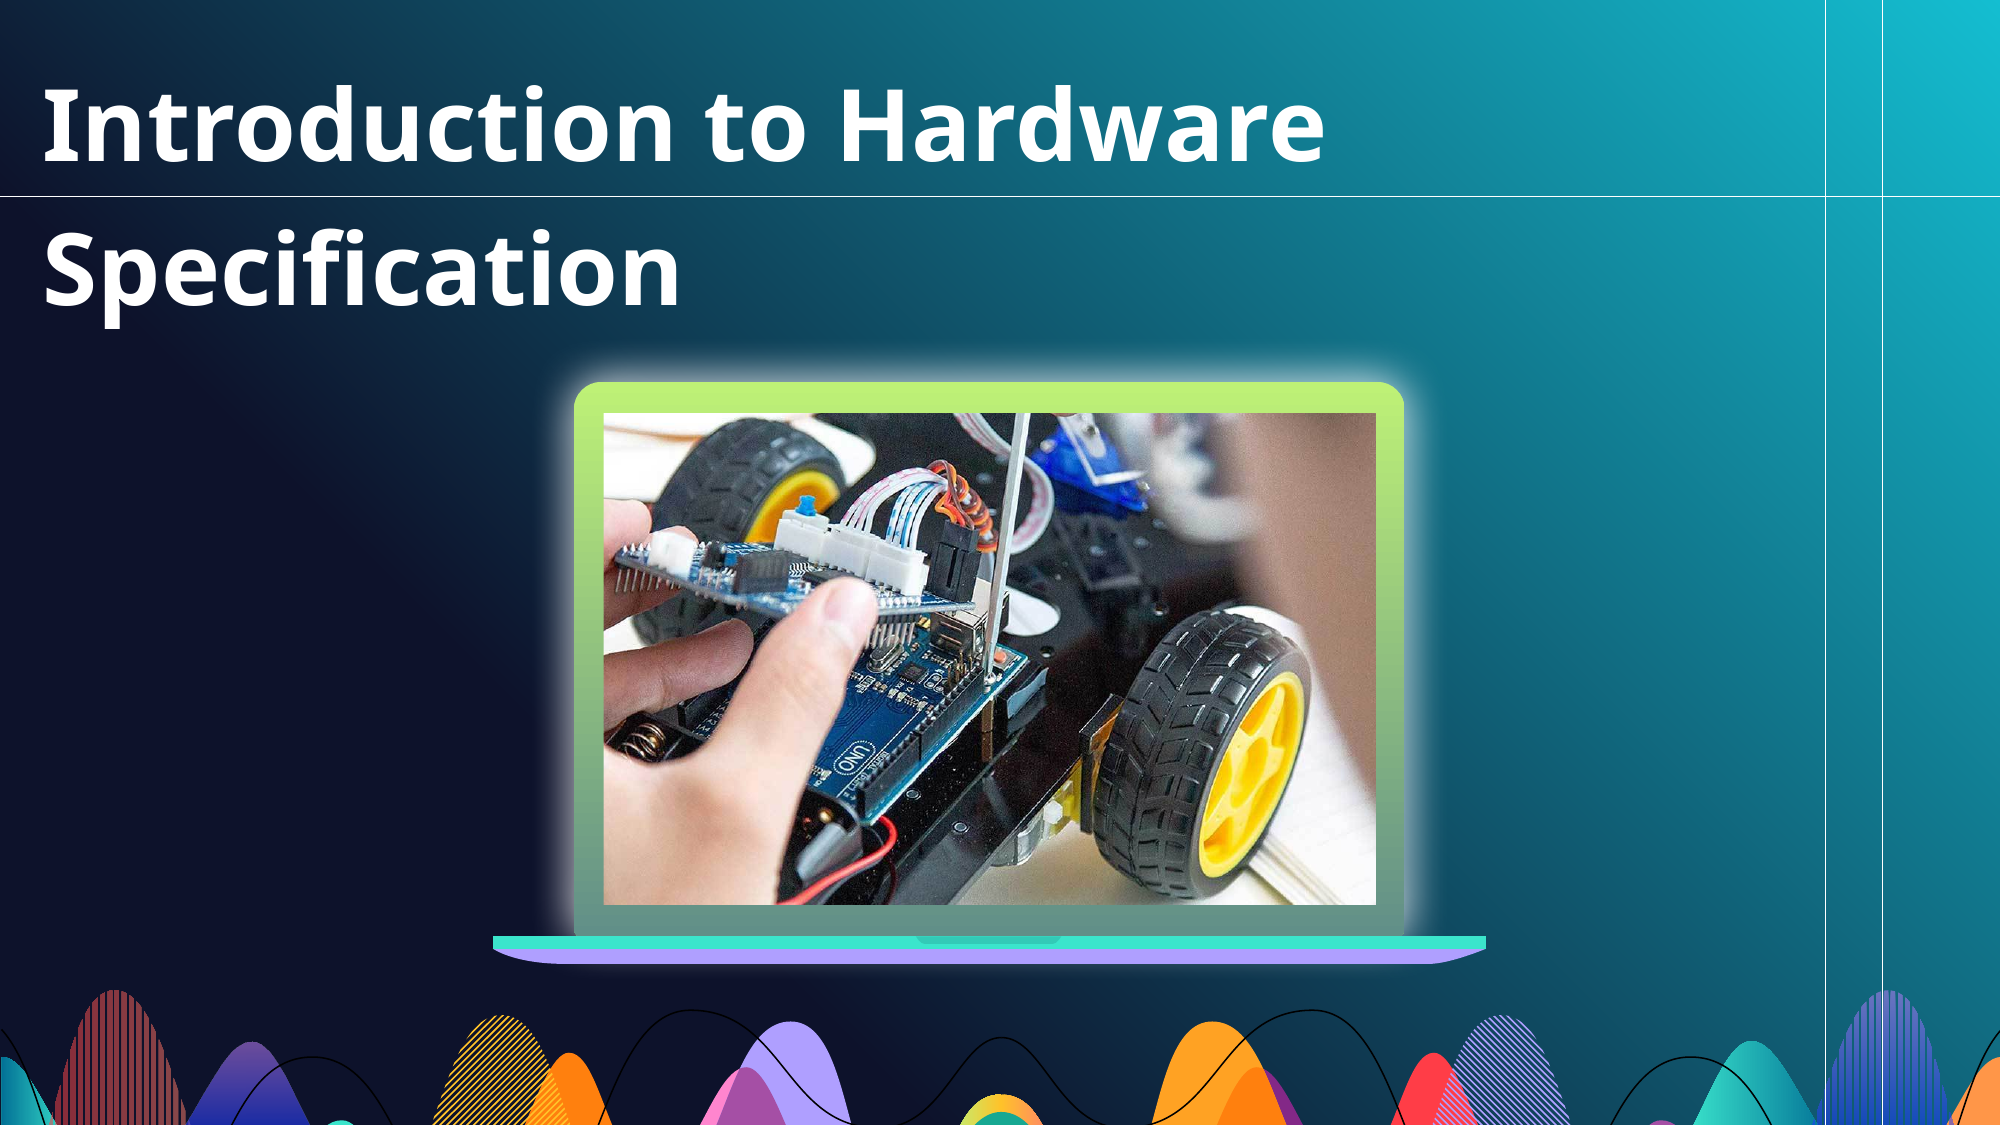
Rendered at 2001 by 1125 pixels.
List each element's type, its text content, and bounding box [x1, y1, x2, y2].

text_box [1, 990, 1825, 1125]
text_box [492, 381, 1487, 964]
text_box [1826, 990, 1882, 1125]
list Introduction to Hardware Specification [42, 37, 1749, 147]
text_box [1883, 990, 2000, 1125]
